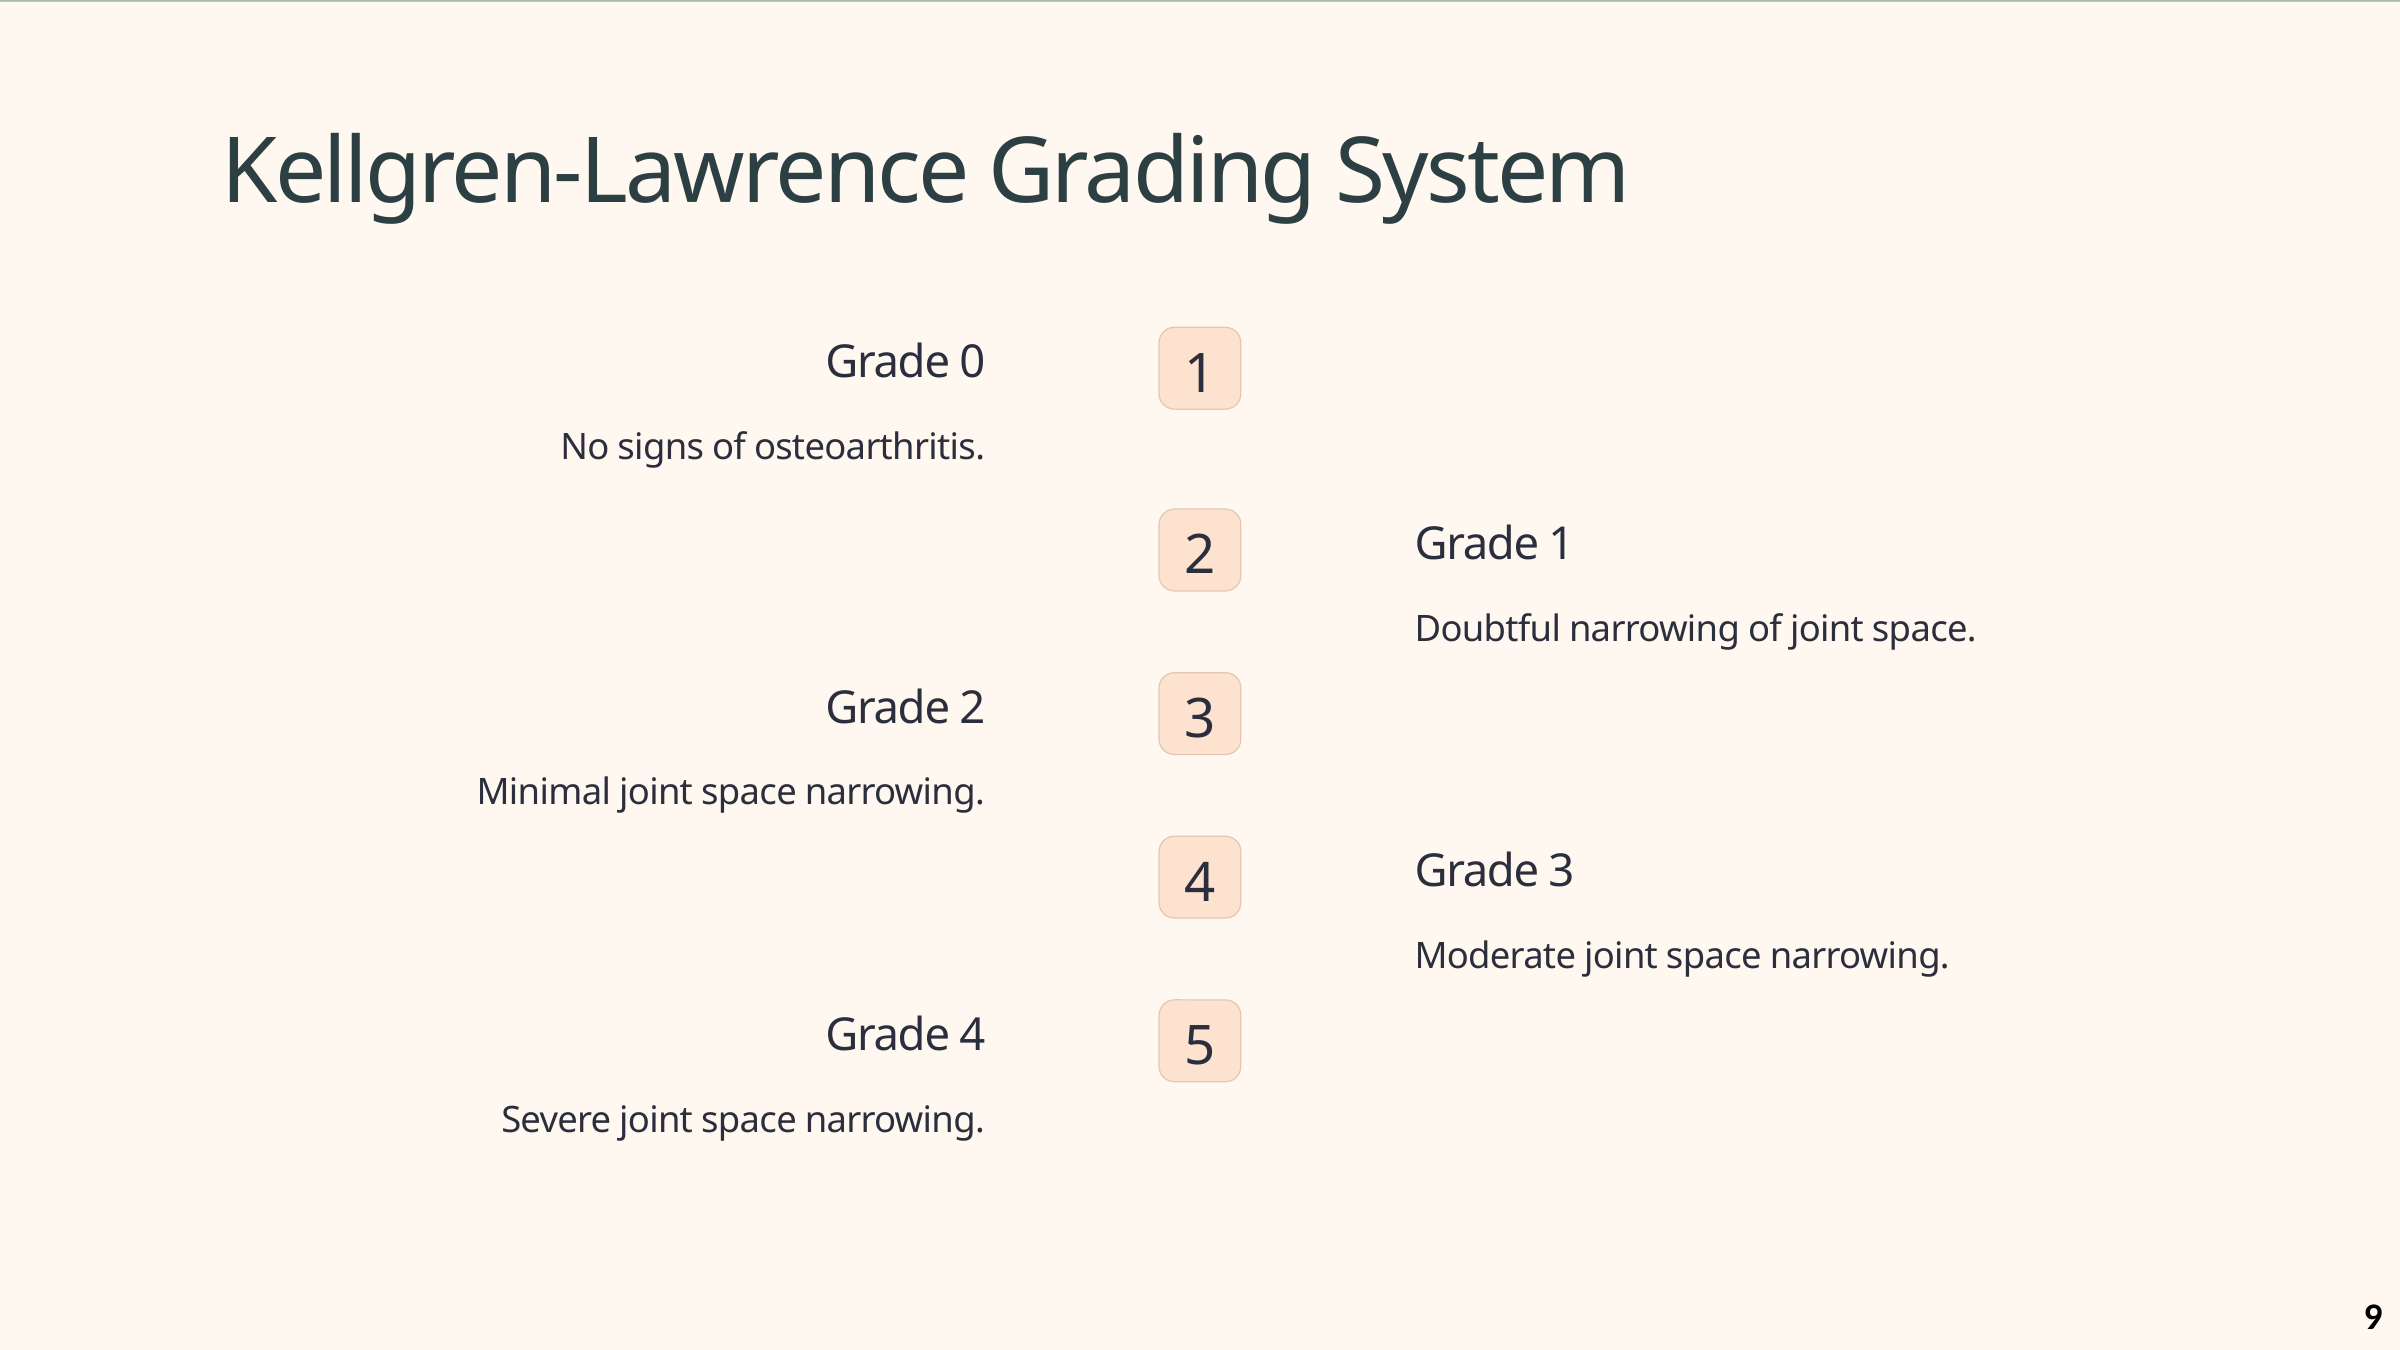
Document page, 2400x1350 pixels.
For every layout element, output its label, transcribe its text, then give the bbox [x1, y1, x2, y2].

text_box Doubtful narrowing of joint space. [1399, 583, 2193, 642]
text_box [1159, 509, 1241, 591]
text_box [1159, 672, 1241, 755]
text_box 4 [1184, 849, 1216, 905]
text_box Grade 3 [1399, 831, 1855, 889]
text_box Kellgren-Lawrence Grading System [206, 100, 1626, 214]
text_box Grade 2 [545, 668, 1000, 725]
text_box 9 [2348, 1284, 2398, 1345]
text_box Grade 0 [545, 322, 1000, 380]
text_box No signs of osteoarthritis. [206, 401, 1000, 460]
text_box [1159, 327, 1241, 410]
text_box 5 [1186, 1013, 1214, 1069]
text_box 1 [1189, 340, 1211, 396]
text_box Severe joint space narrowing. [206, 1073, 1000, 1133]
text_box Minimal joint space narrowing. [206, 746, 1000, 805]
text_box 3 [1185, 686, 1215, 741]
text_box Moderate joint space narrowing. [1399, 910, 2193, 969]
text_box Grade 4 [545, 995, 1000, 1053]
text_box 2 [1185, 522, 1215, 578]
text_box [0, 1, 2400, 1350]
text_box Grade 1 [1399, 504, 1855, 562]
text_box [1159, 836, 1241, 919]
text_box [1159, 999, 1241, 1082]
